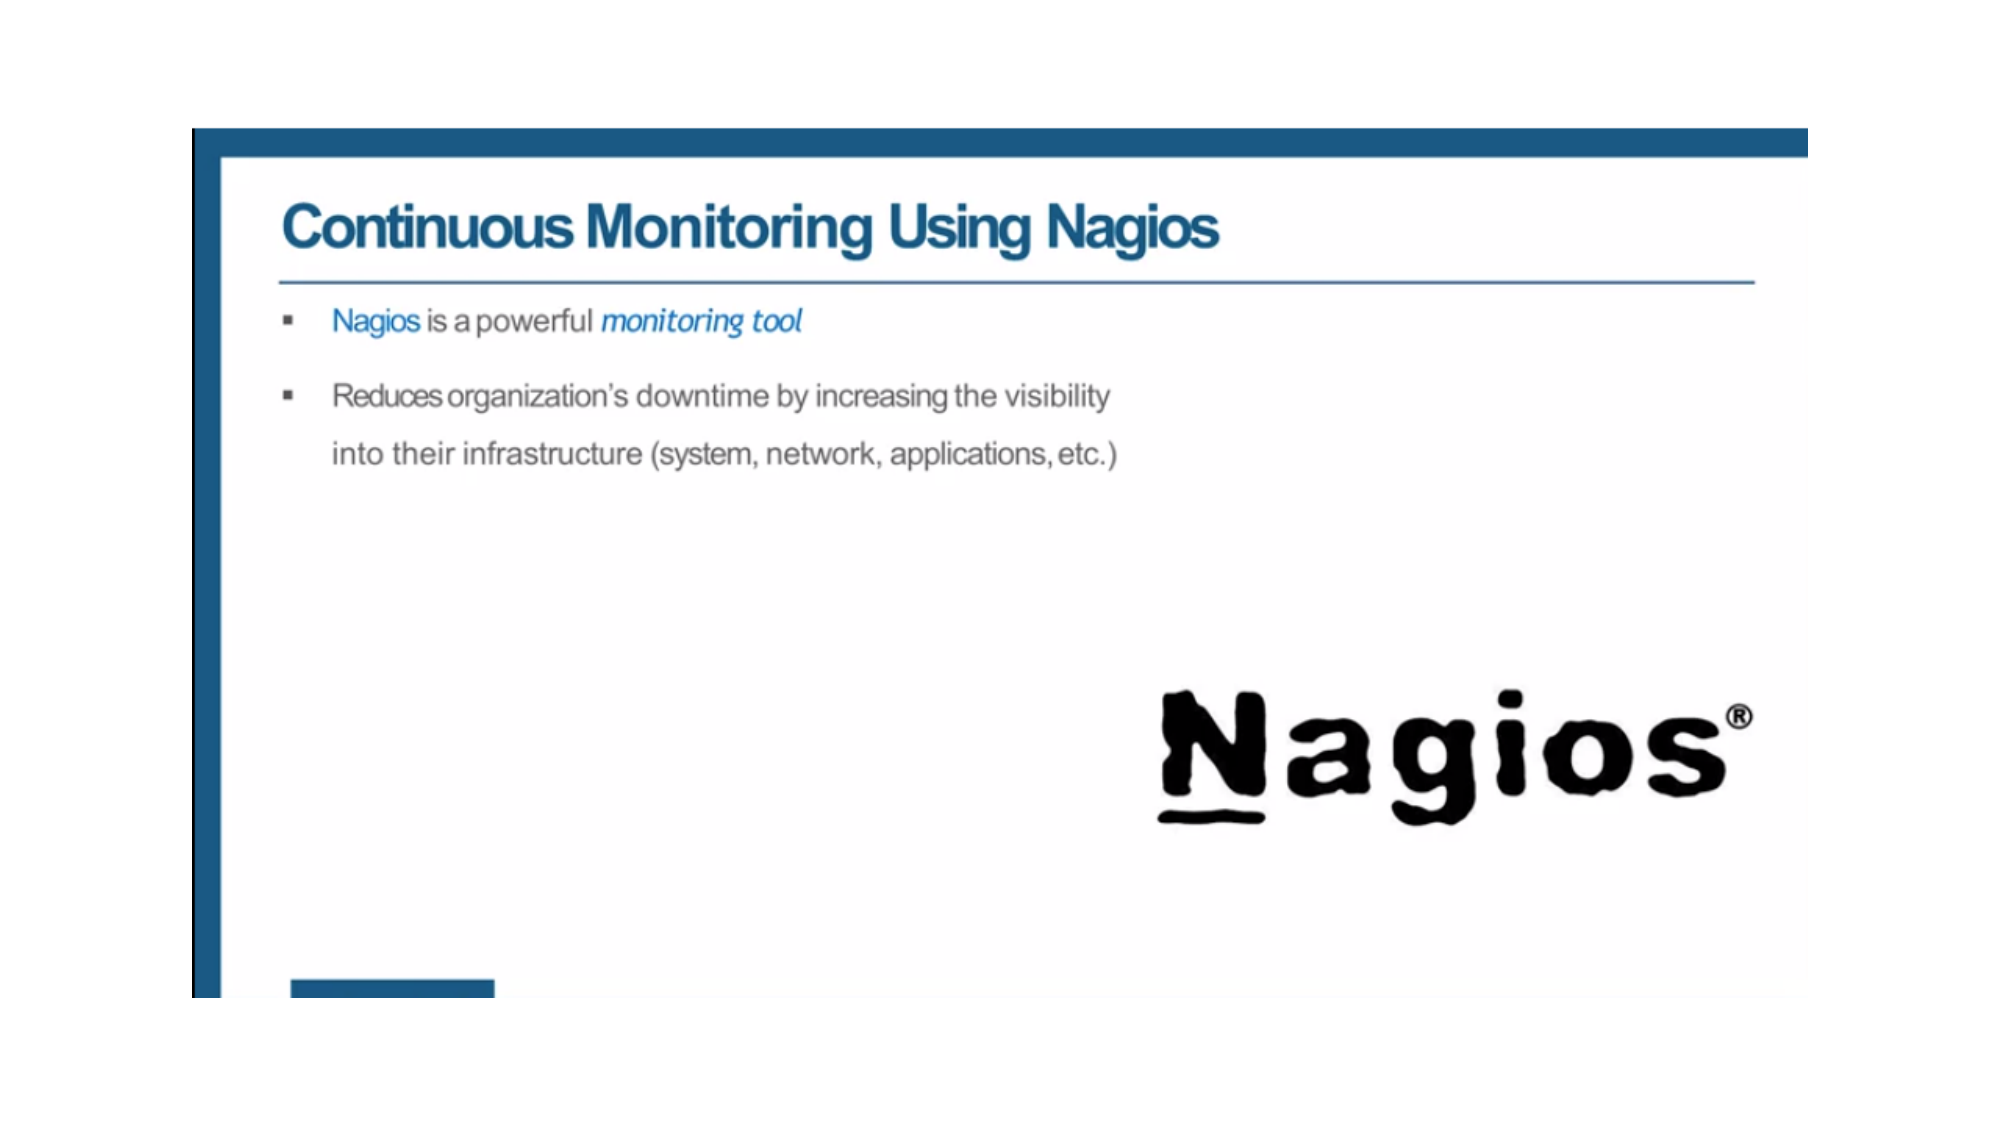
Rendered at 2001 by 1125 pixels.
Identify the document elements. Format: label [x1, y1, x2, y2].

picture [192, 127, 1808, 998]
